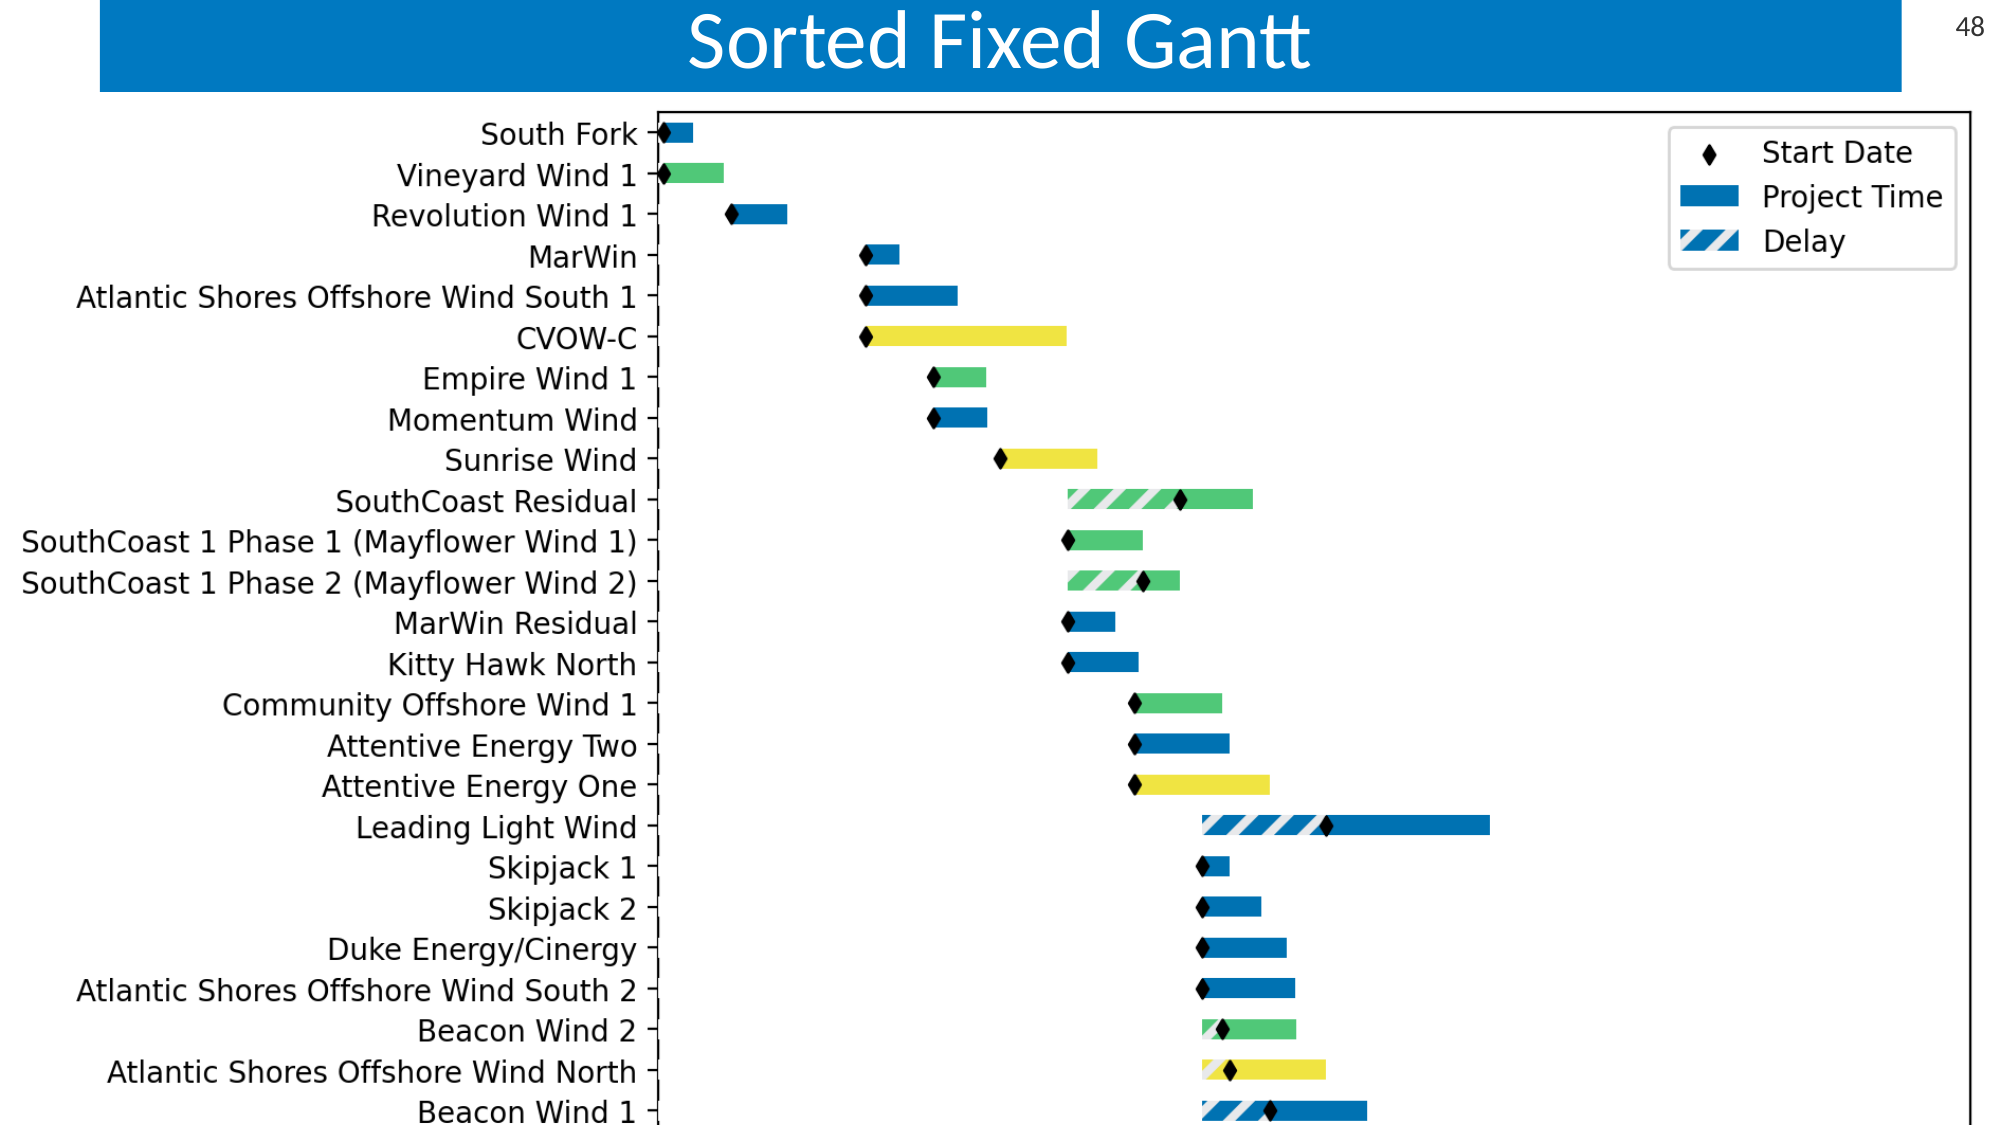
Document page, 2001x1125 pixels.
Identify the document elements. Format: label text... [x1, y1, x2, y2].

picture [0, 92, 2000, 1125]
title Sorted Fixed Gantt [99, 0, 1902, 90]
